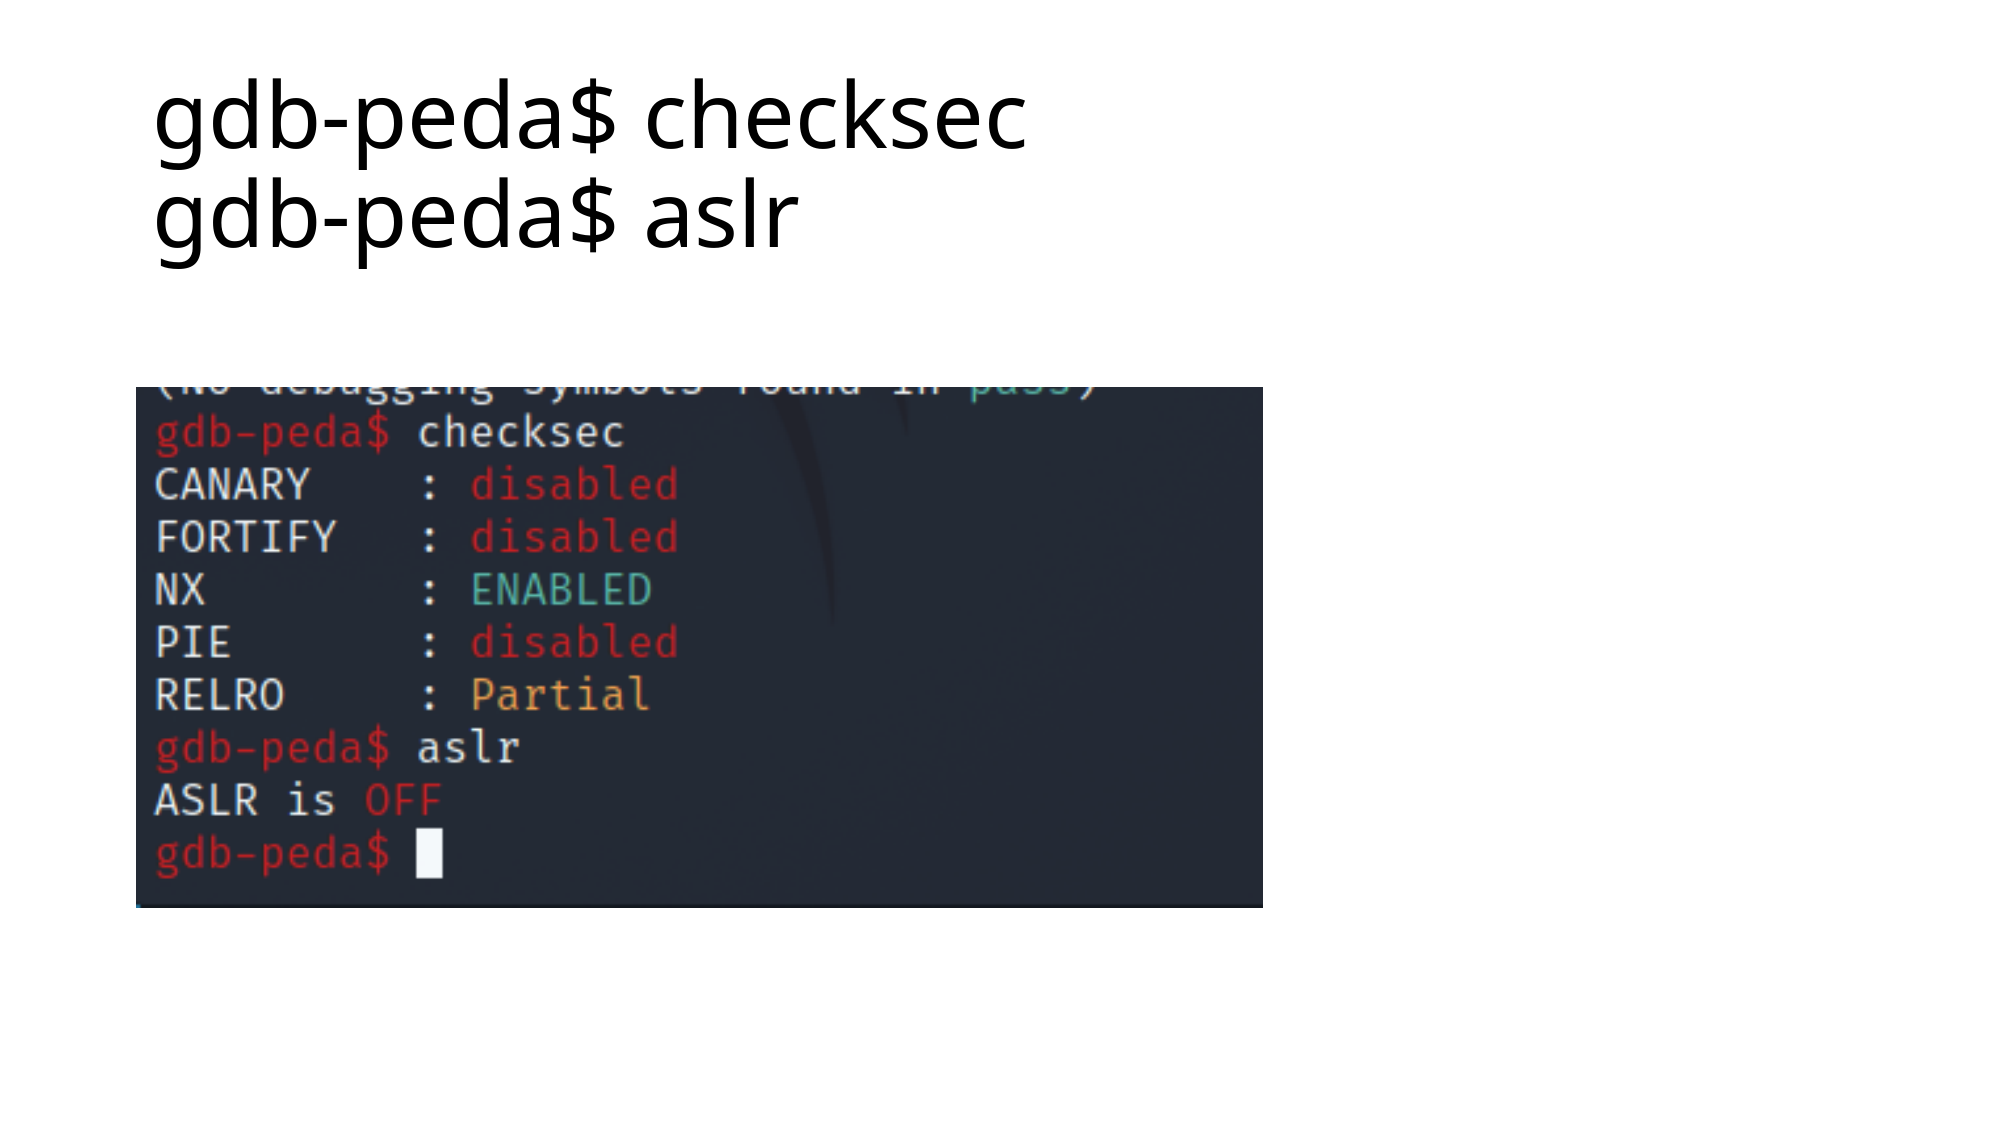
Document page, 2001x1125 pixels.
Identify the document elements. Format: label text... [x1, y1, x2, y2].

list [136, 387, 1263, 909]
title gdb-peda$ checksec gdb-peda$ aslr [137, 59, 1863, 278]
